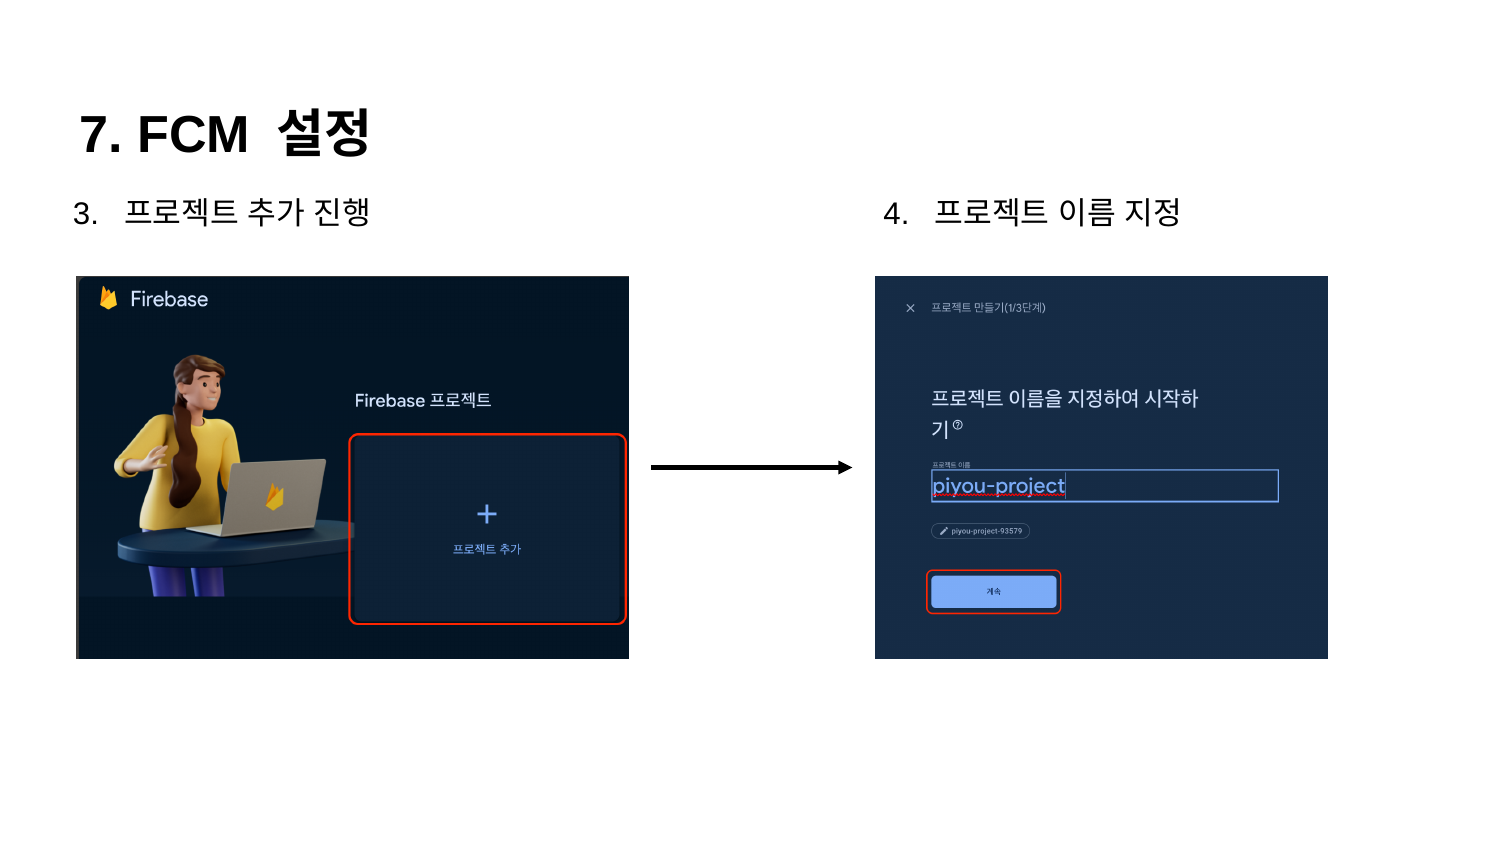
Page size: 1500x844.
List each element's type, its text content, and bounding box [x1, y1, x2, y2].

picture [874, 276, 1328, 659]
text_box 3. 프로젝트 추가 진행 [40, 178, 542, 253]
text_box 4. 프로젝트 이름 지정 [850, 178, 1352, 253]
picture [76, 276, 629, 659]
text_box 7. FCM 설정 [64, 54, 1178, 155]
